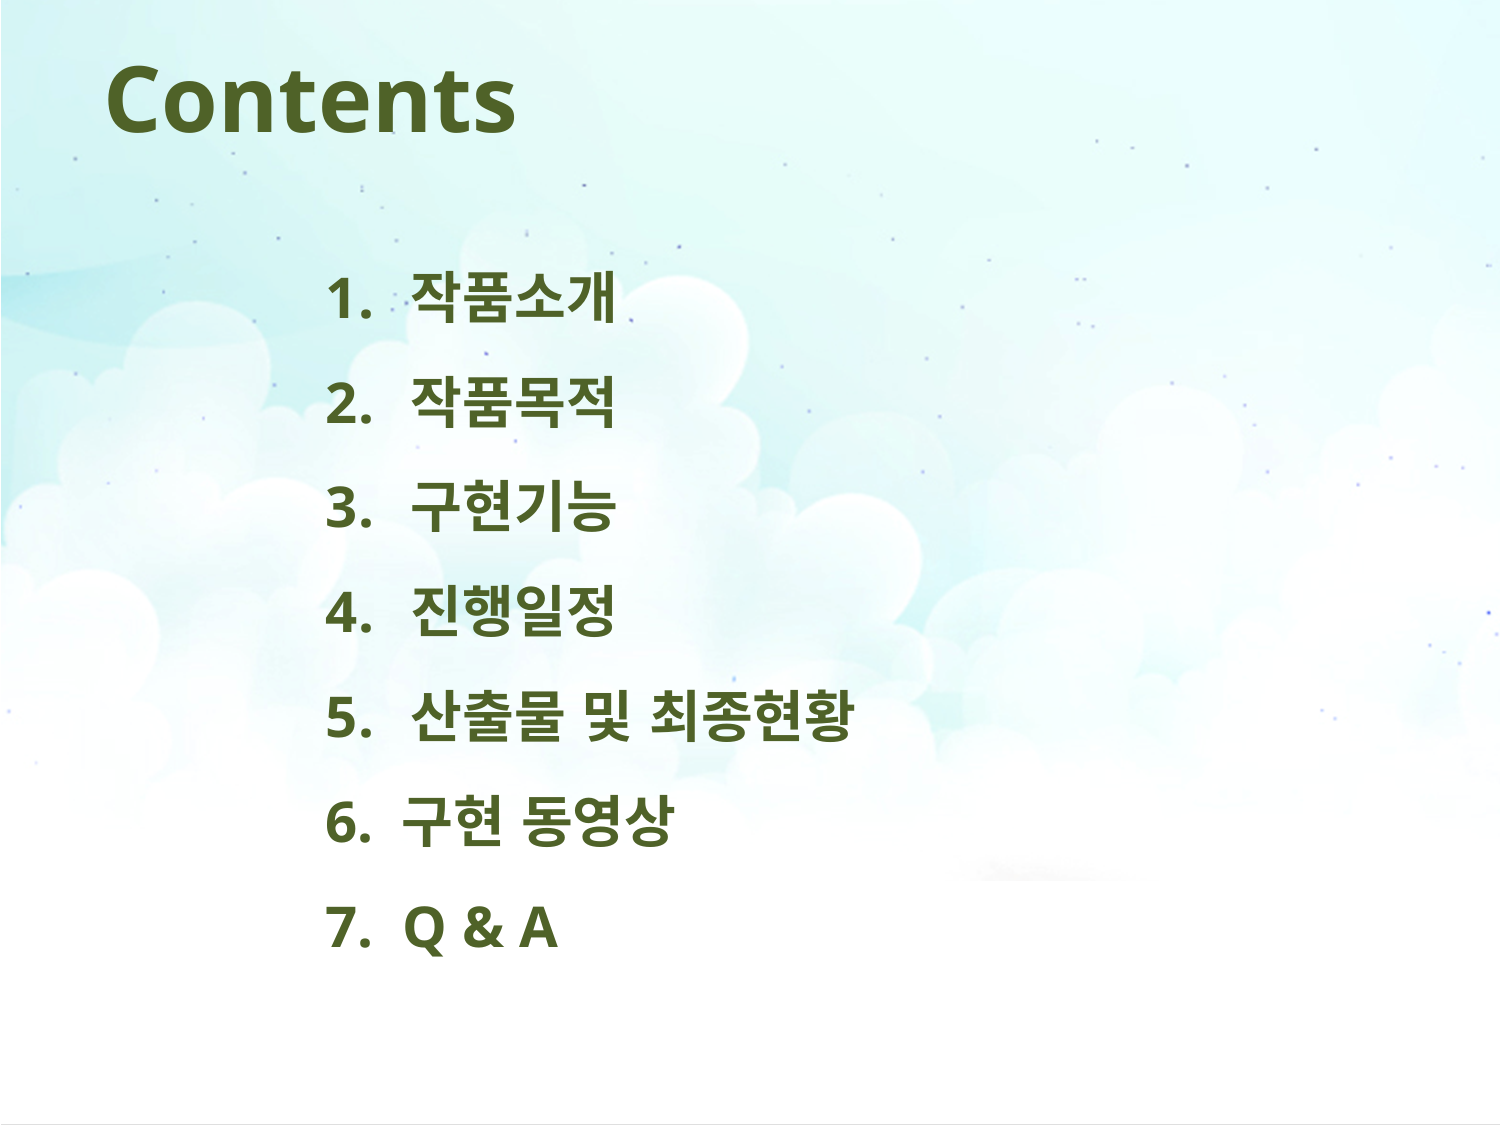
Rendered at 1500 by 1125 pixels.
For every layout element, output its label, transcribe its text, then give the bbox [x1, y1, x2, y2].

text_box 작품소개 작품목적 구현기능 진행일정 산출물 및 최종현황 6. 구현 동영상 7. Q & A [310, 254, 1469, 967]
text_box Contents [88, 33, 533, 159]
picture [0, 0, 1500, 1125]
